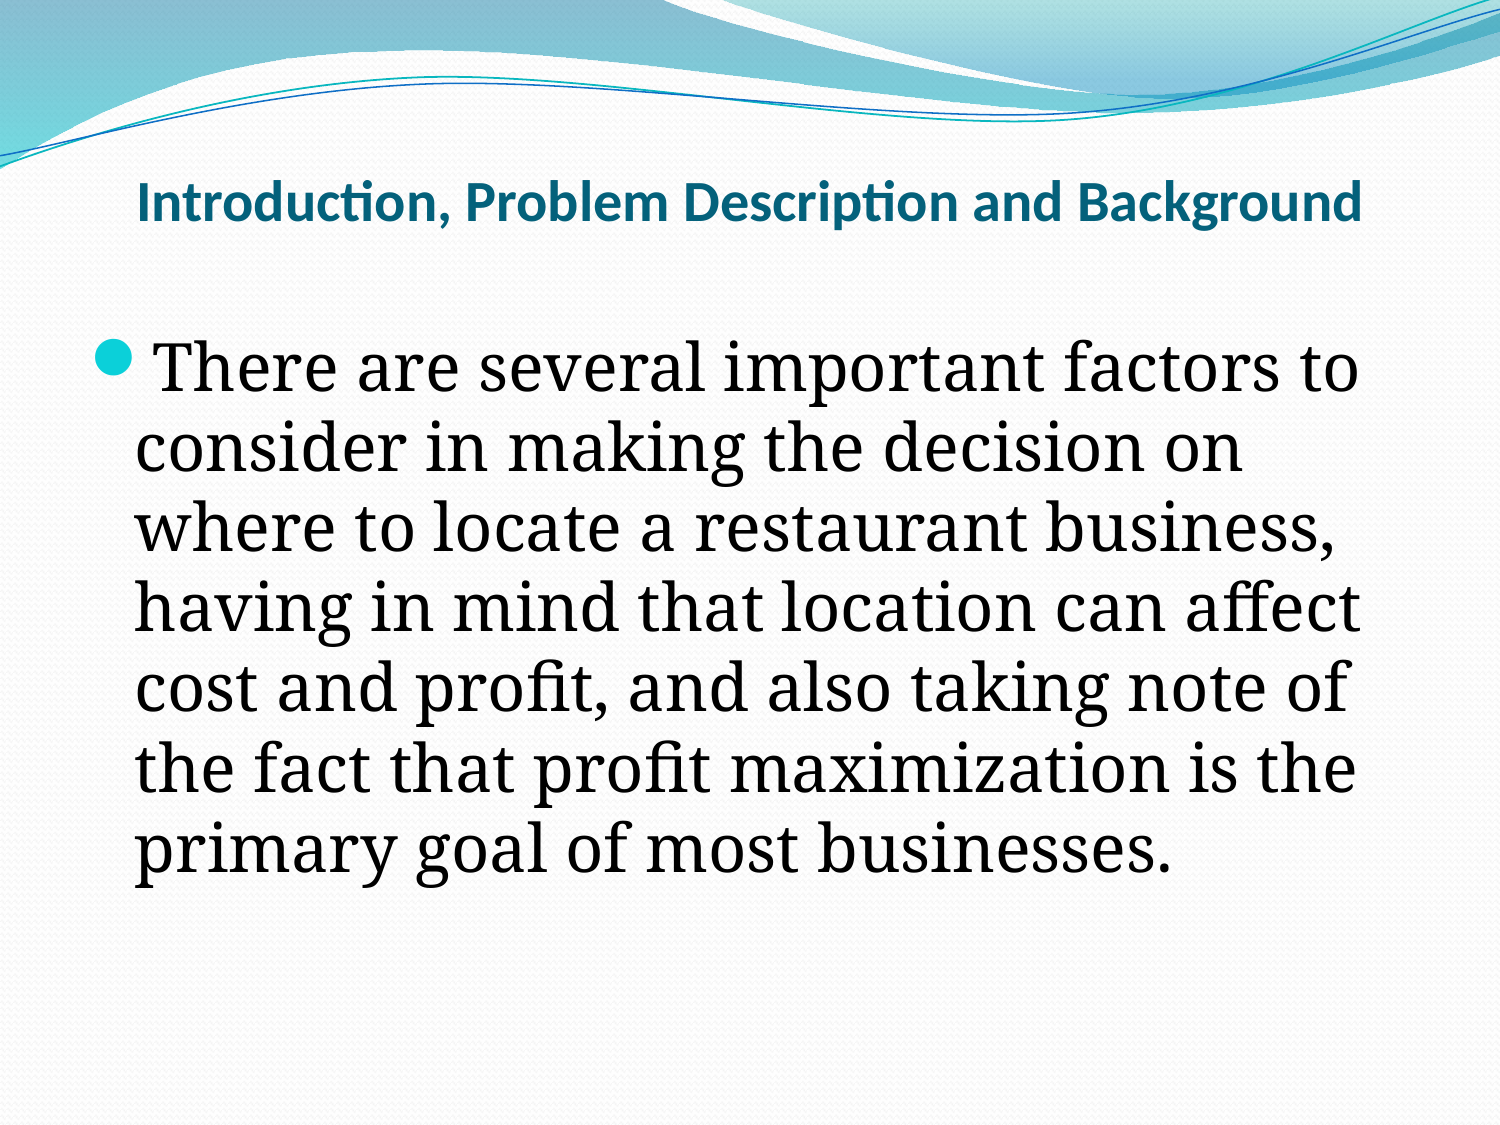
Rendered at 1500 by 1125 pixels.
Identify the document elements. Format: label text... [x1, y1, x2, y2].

list There are several important factors to consider in making the decision on where to locate a restaurant business, having in mind that location can affect cost and profit, and also taking note of the fact that profit maximization is the primary goal of most businesses. [75, 317, 1425, 1038]
title Introduction, Problem Description and Background [75, 115, 1425, 303]
